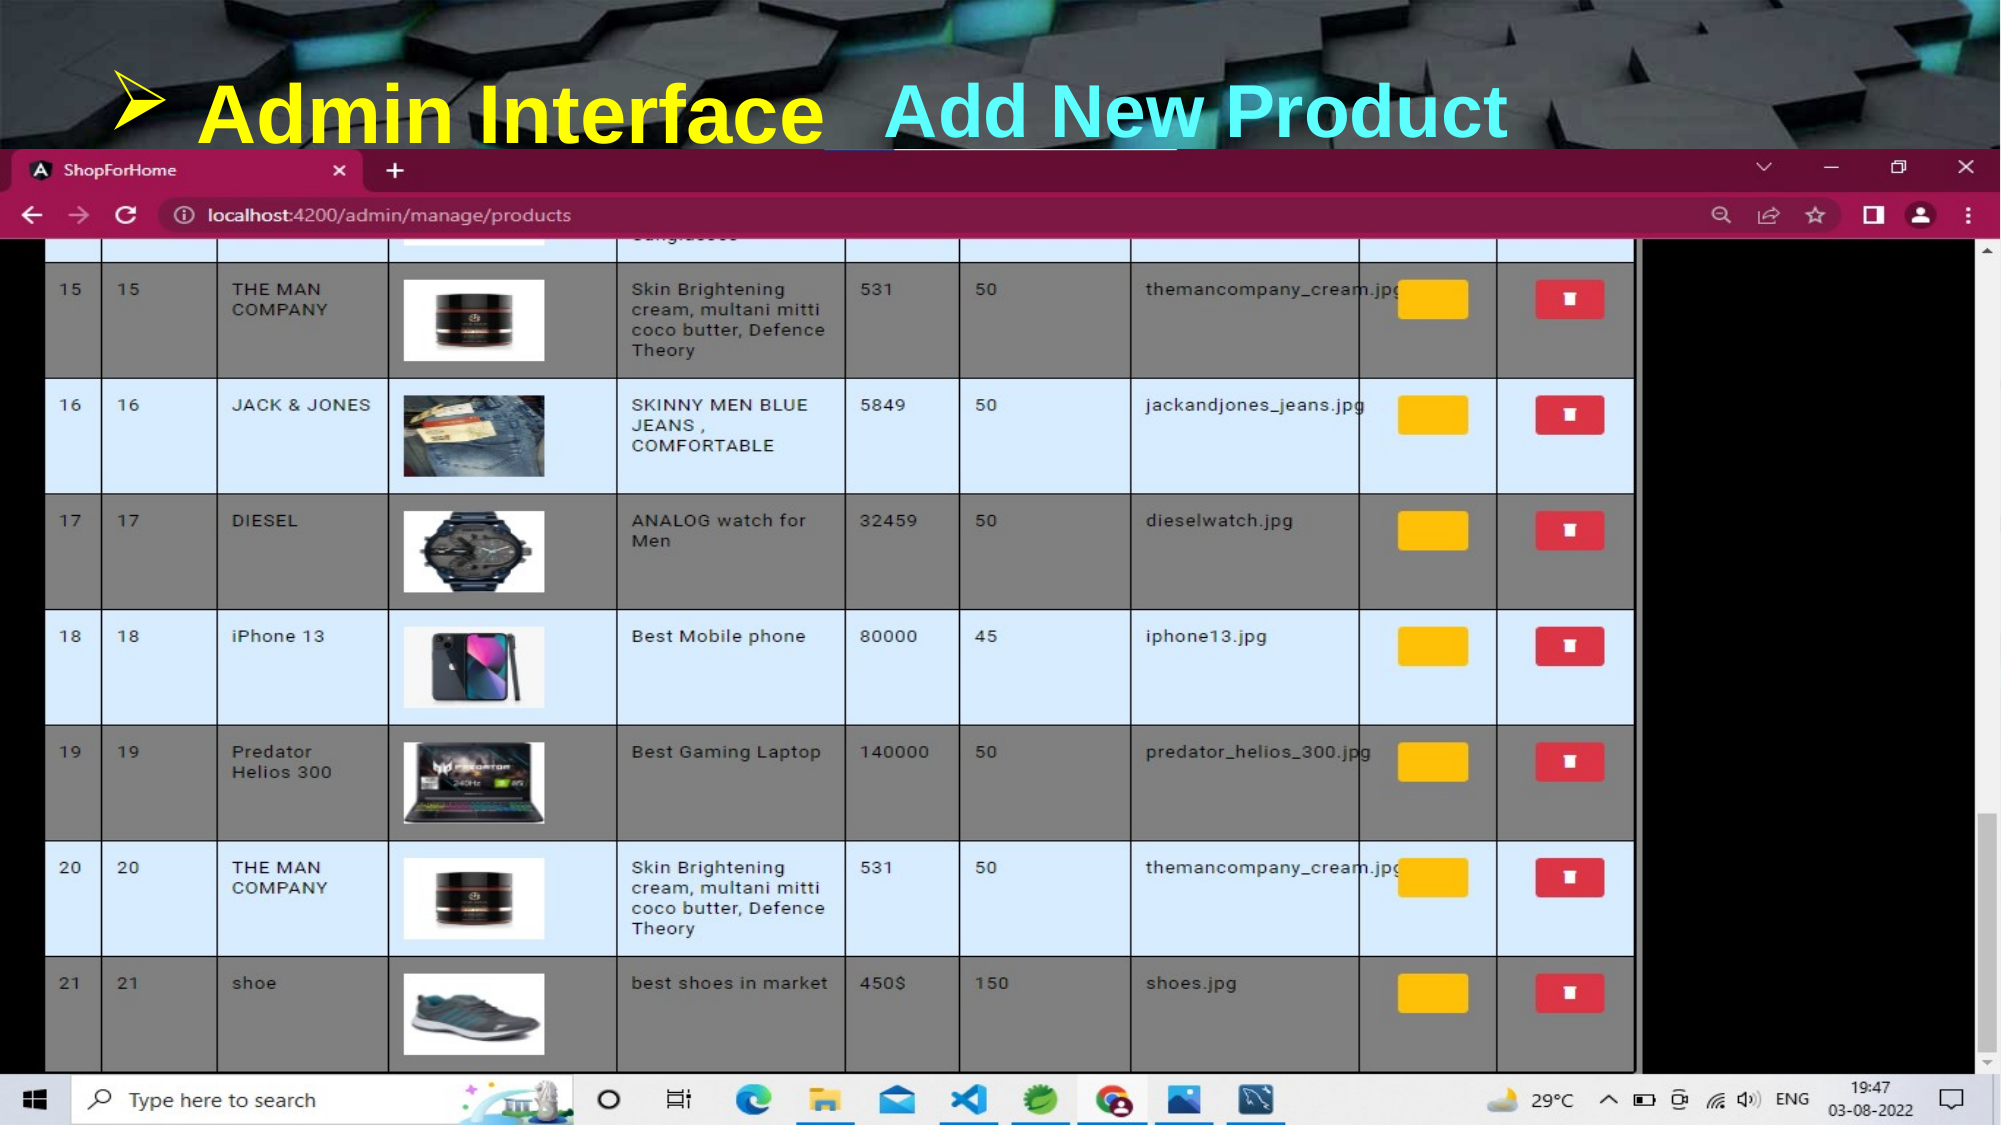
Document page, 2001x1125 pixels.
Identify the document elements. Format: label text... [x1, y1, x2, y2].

picture [0, 0, 2001, 1125]
text_box Add New Product [848, 55, 1738, 149]
text_box Admin Interface [92, 53, 1395, 149]
